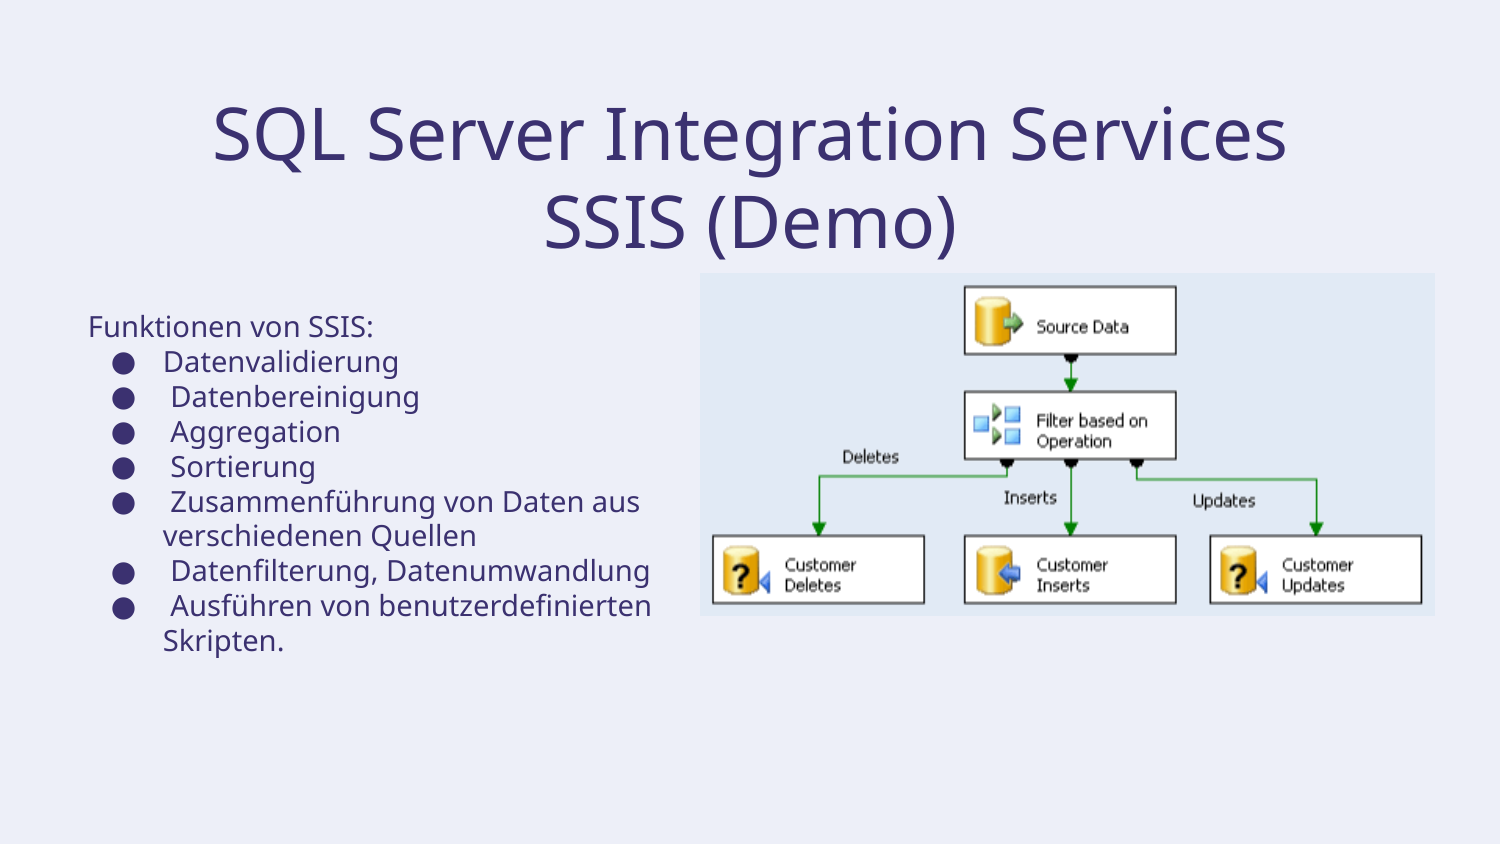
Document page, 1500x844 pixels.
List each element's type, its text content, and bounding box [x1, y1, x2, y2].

picture [700, 272, 1436, 616]
title SQL Server Integration Services SSIS (Demo) [118, 72, 1383, 167]
text_box Funktionen von SSIS: Datenvalidierung Datenbereinigung Aggregation Sortierung Zusammenführung von Daten aus verschiedenen Quellen Datenfilterung, Datenumwandlung Ausführen von benutzerdefinierten Skripten. [72, 293, 701, 673]
